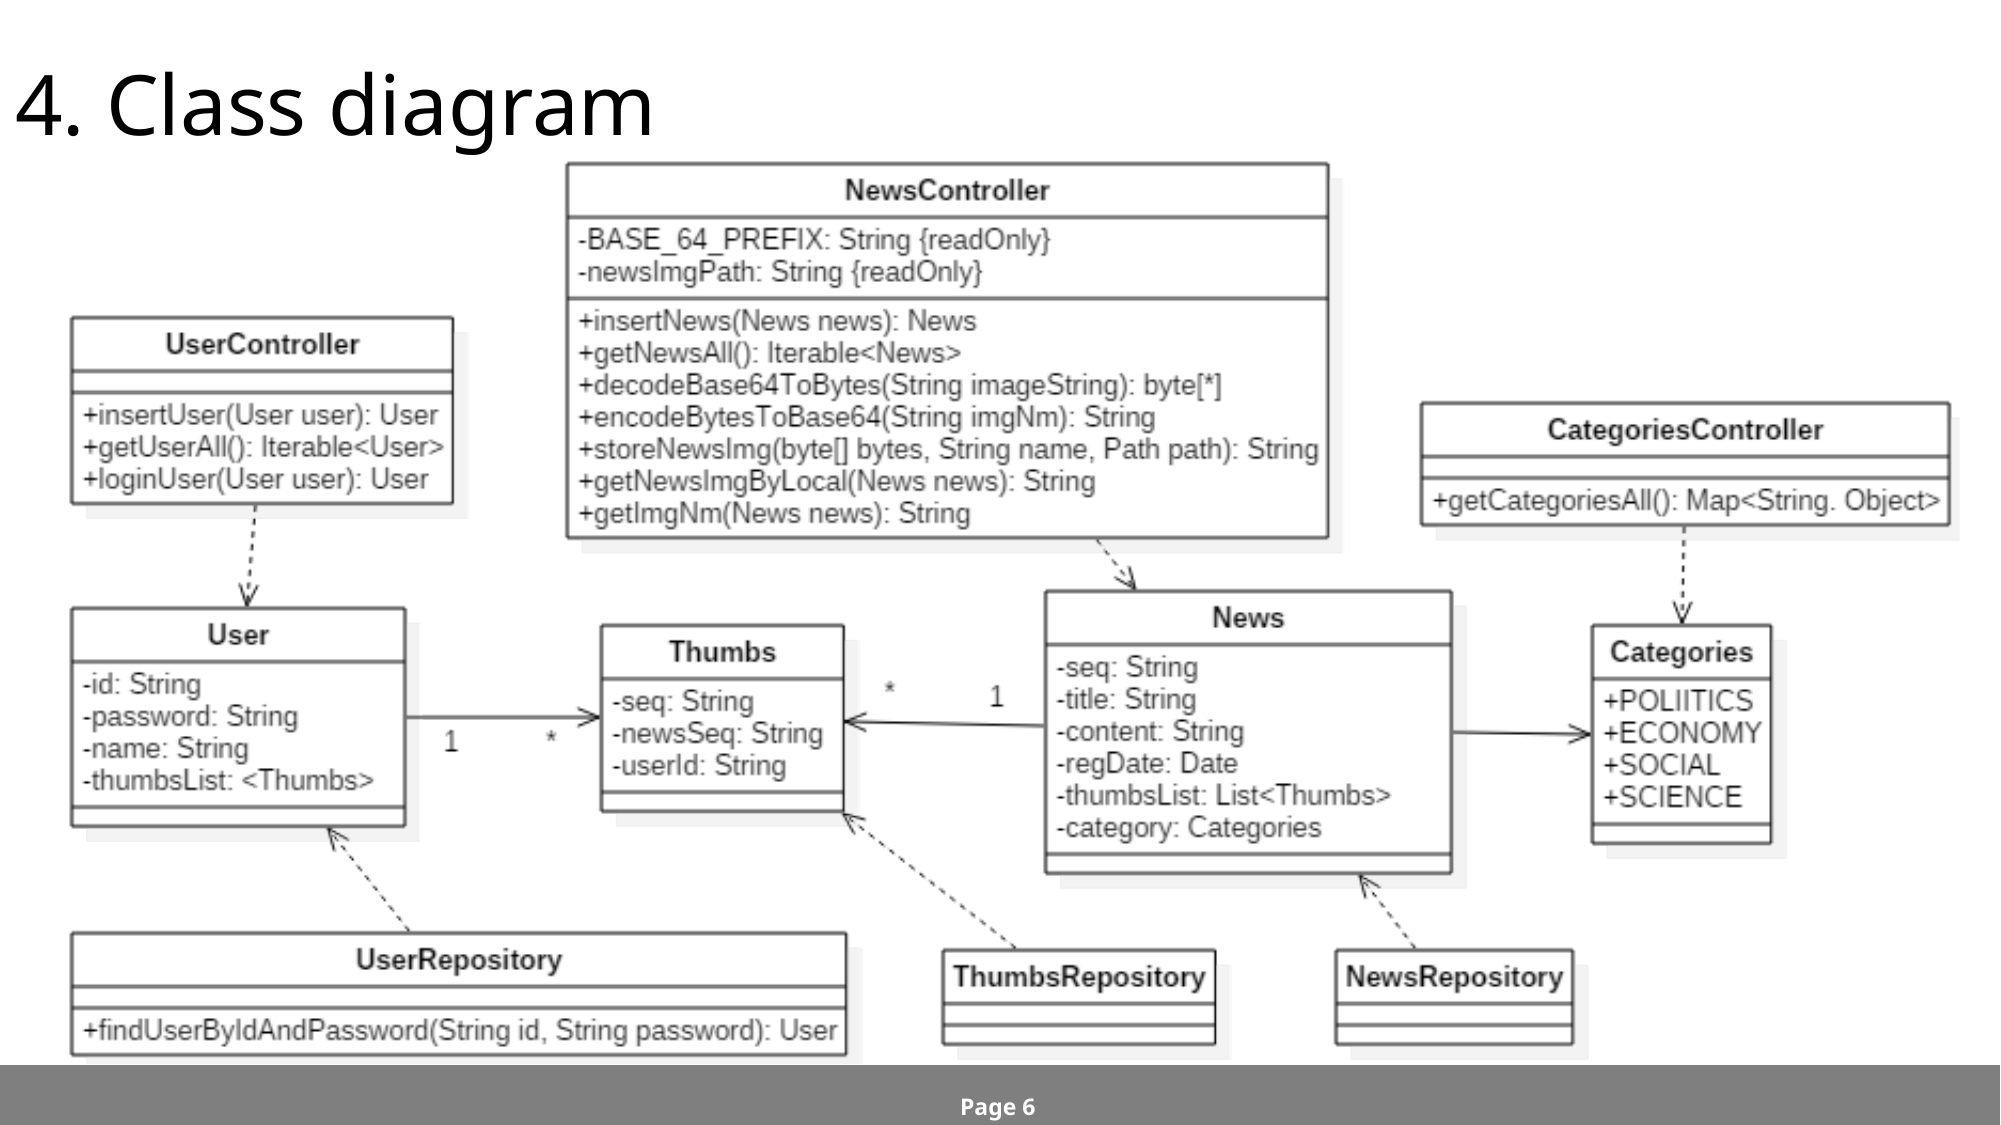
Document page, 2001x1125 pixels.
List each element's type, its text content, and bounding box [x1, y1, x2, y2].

title 4. Class diagram [0, 0, 1725, 218]
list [51, 143, 1960, 1064]
